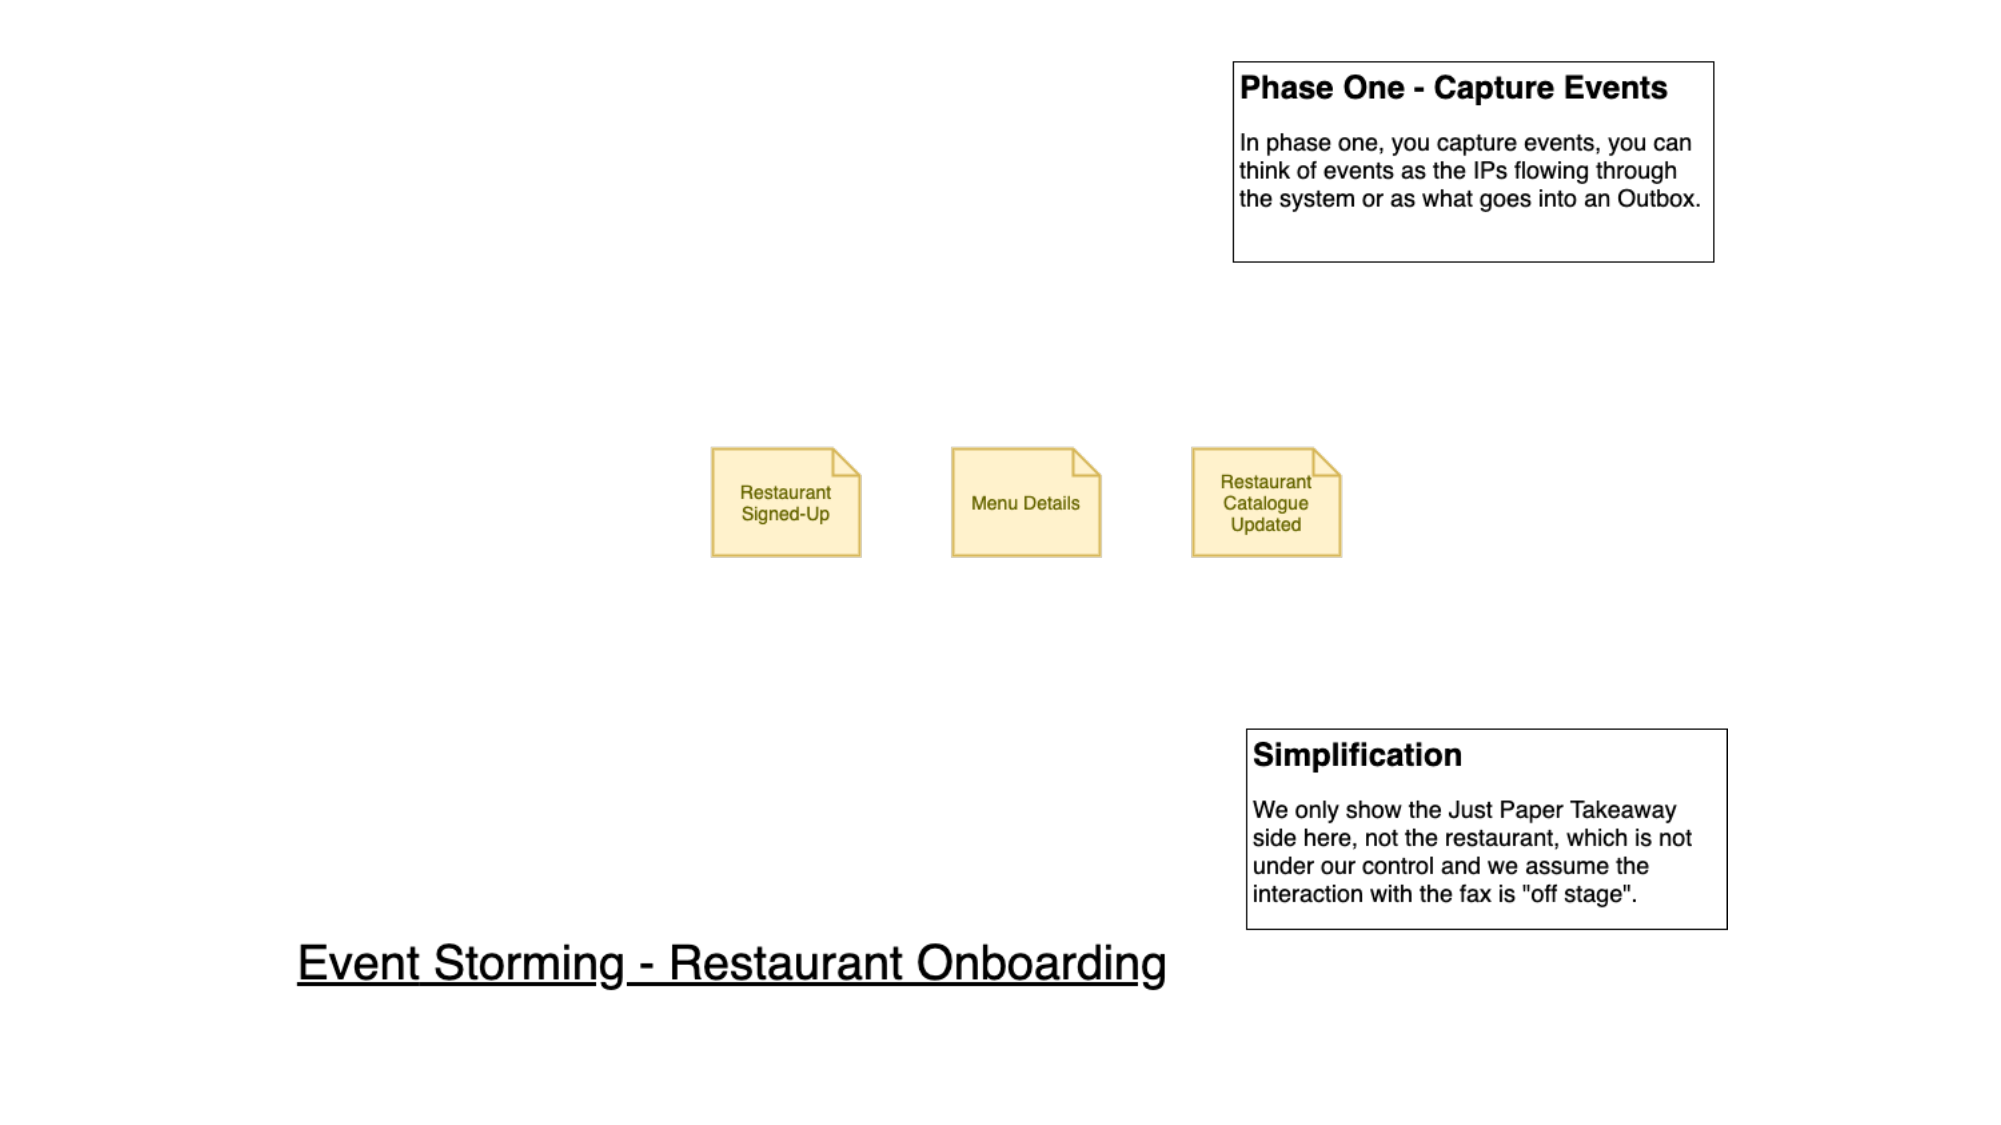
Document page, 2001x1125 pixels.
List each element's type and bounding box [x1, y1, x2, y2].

picture [272, 48, 1728, 1077]
